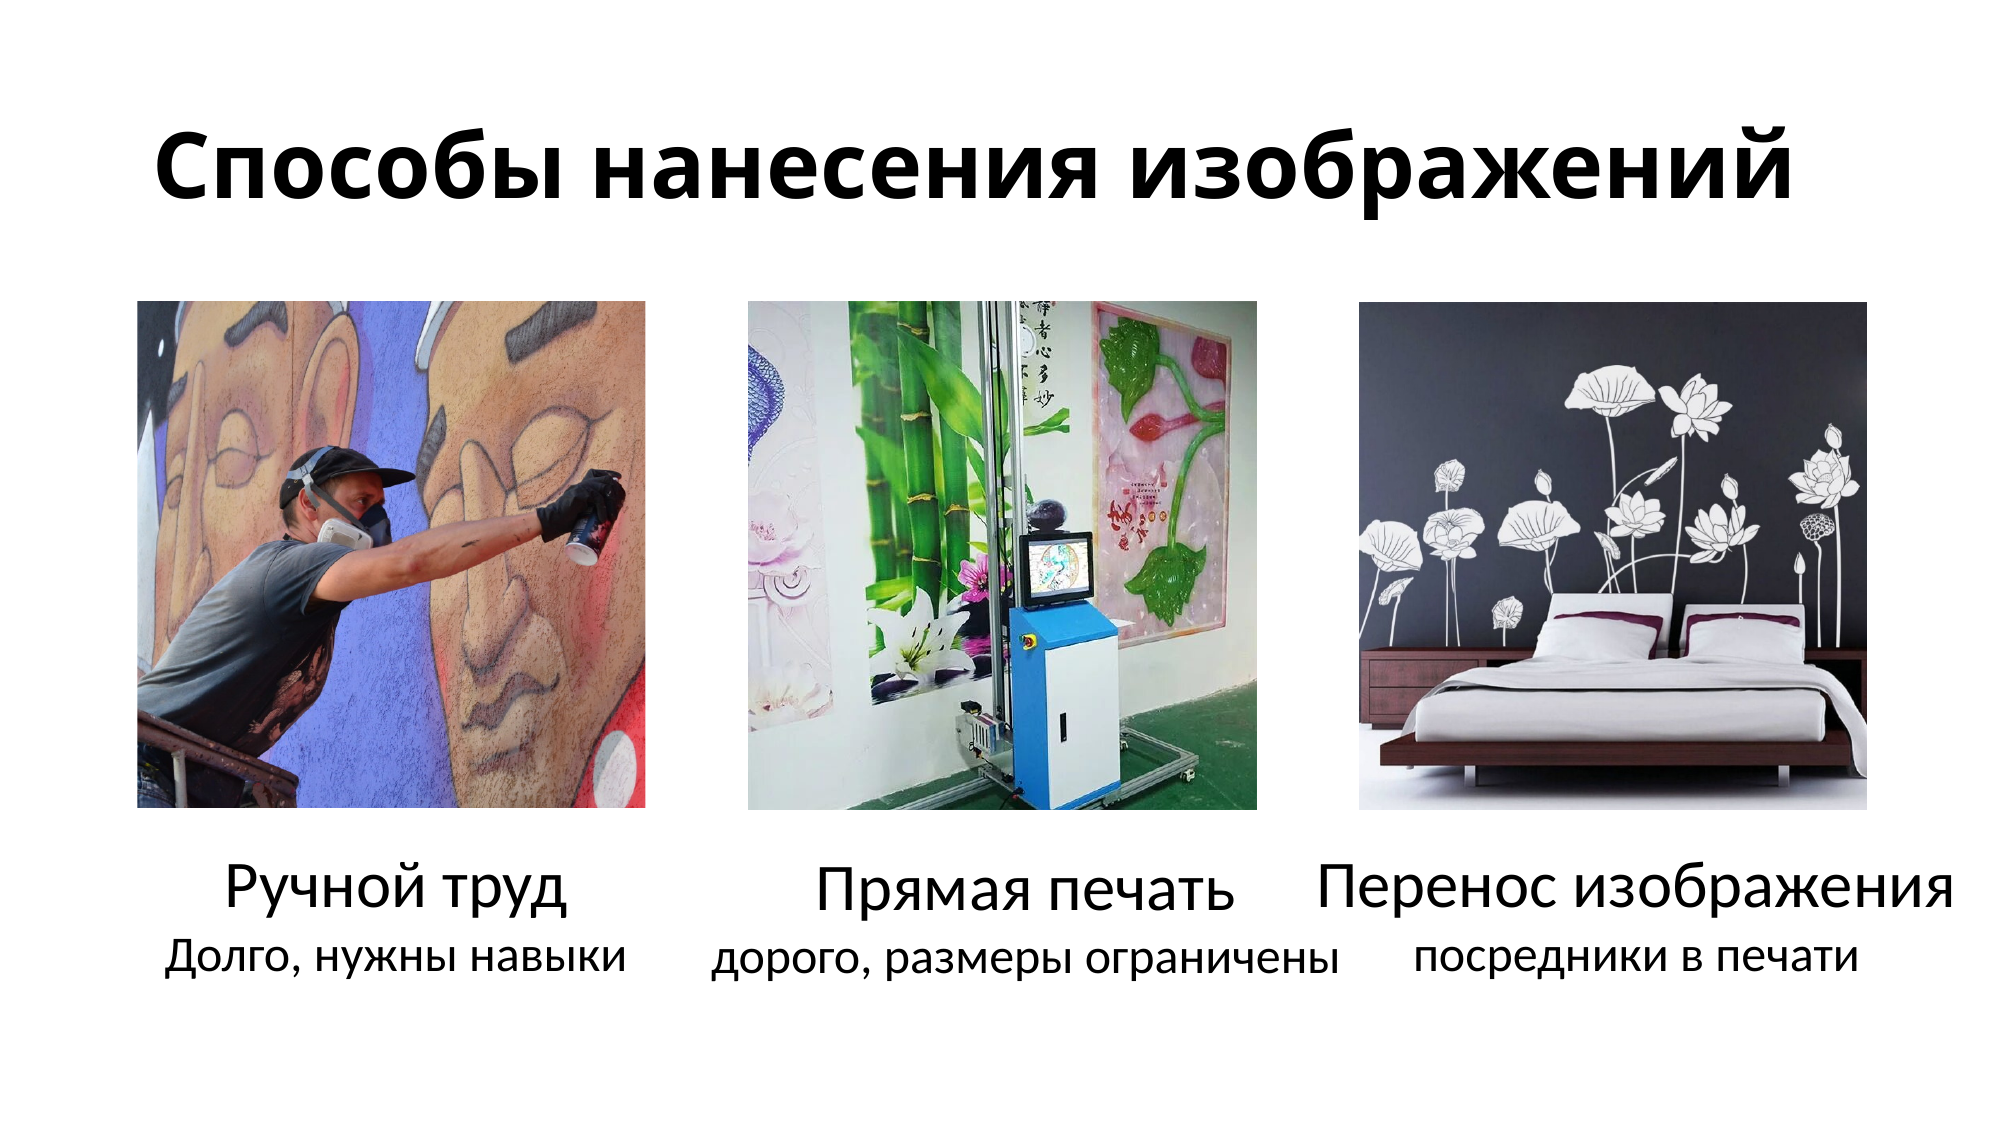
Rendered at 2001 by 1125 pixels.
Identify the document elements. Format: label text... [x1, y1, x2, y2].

title Способы нанесения изображений [137, 59, 1863, 278]
text_box Прямая печать дорого, размеры ограничены [696, 836, 1356, 991]
picture [748, 301, 1257, 810]
text_box Перенос изображения посредники в печати [1273, 833, 2000, 989]
picture [137, 301, 646, 810]
text_box Ручной труд Долго, нужны навыки [137, 833, 655, 989]
picture [1359, 302, 1867, 810]
